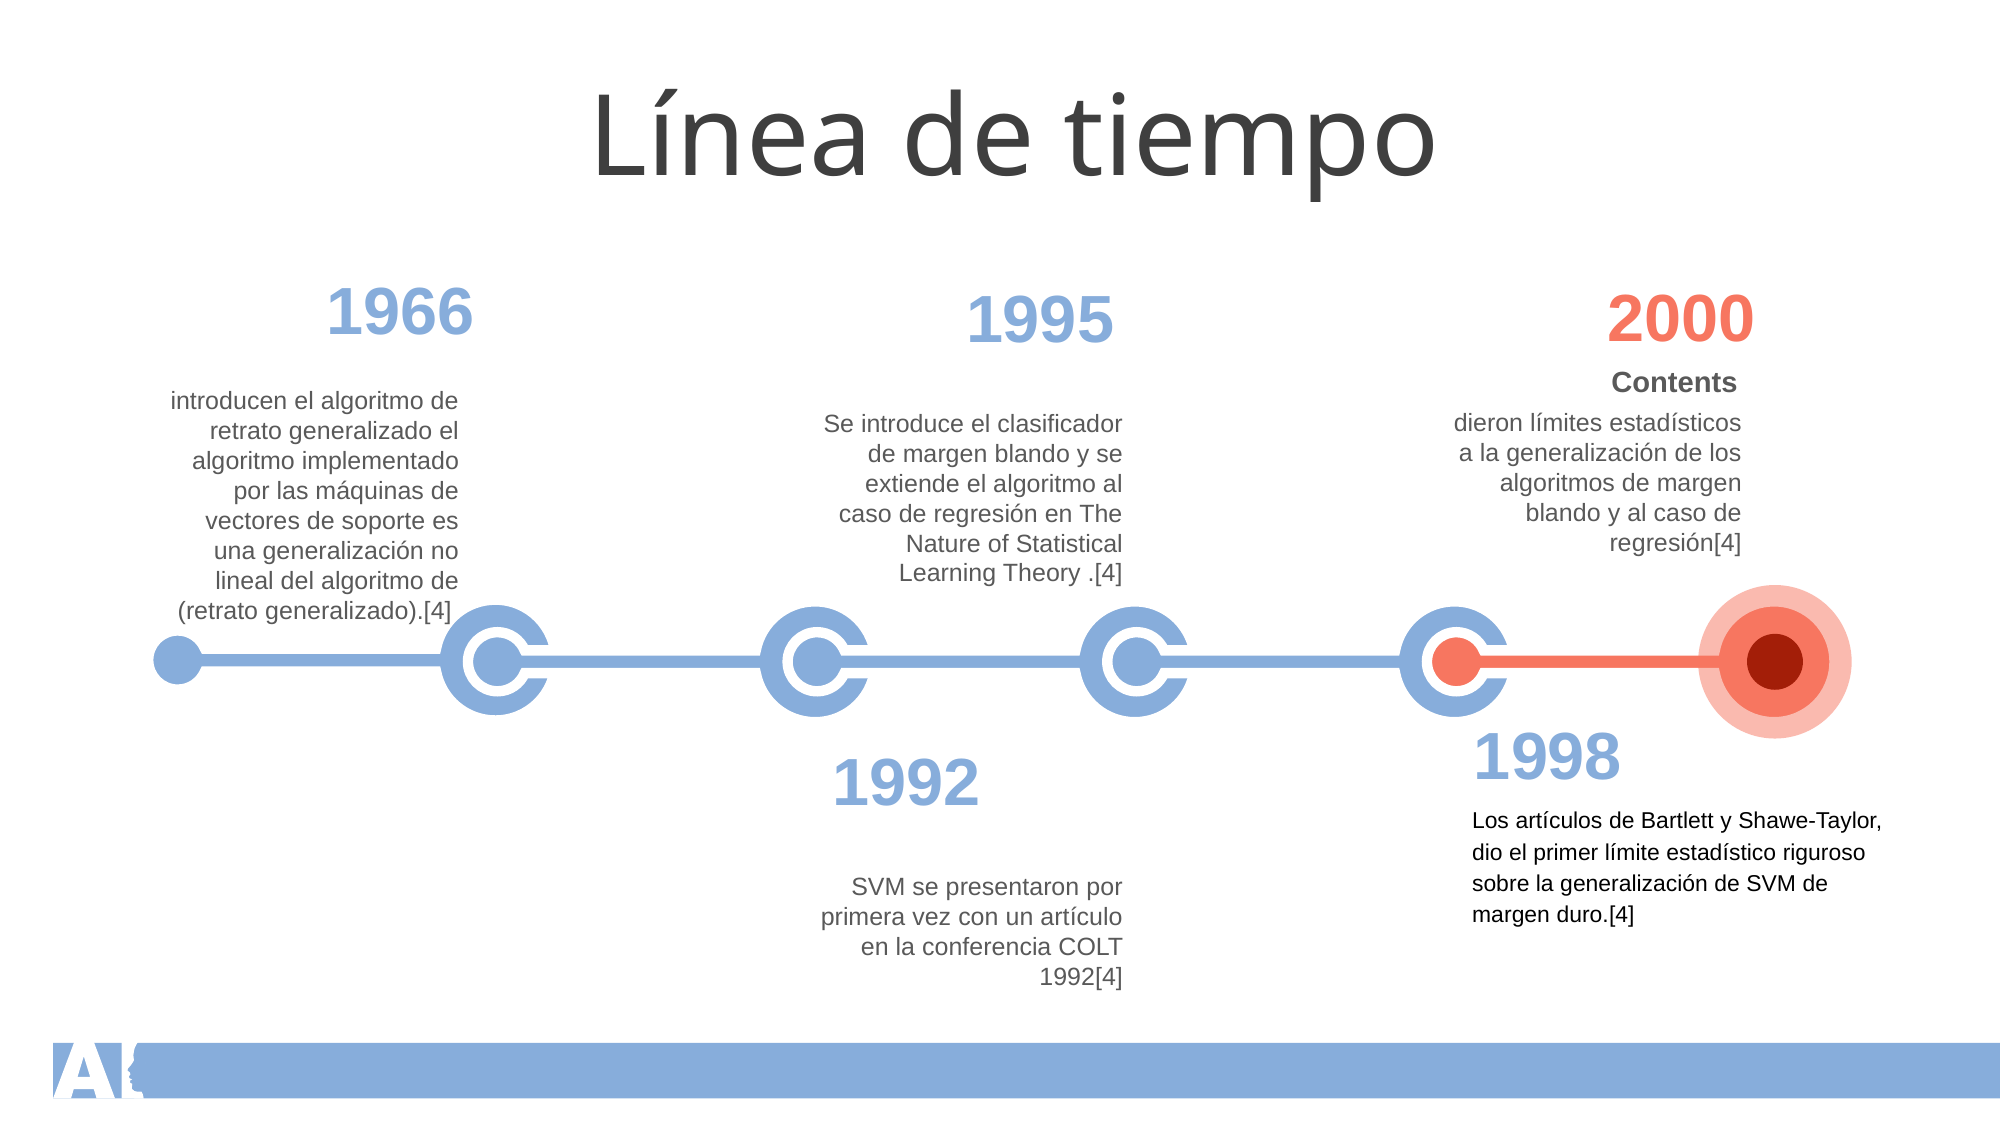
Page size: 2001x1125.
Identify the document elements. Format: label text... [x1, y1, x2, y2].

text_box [775, 738, 1139, 970]
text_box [1455, 712, 1907, 1025]
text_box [1428, 274, 1758, 506]
list Línea de tiempo [14, 65, 2000, 196]
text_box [787, 275, 1139, 554]
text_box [147, 584, 1852, 739]
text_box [147, 267, 475, 521]
